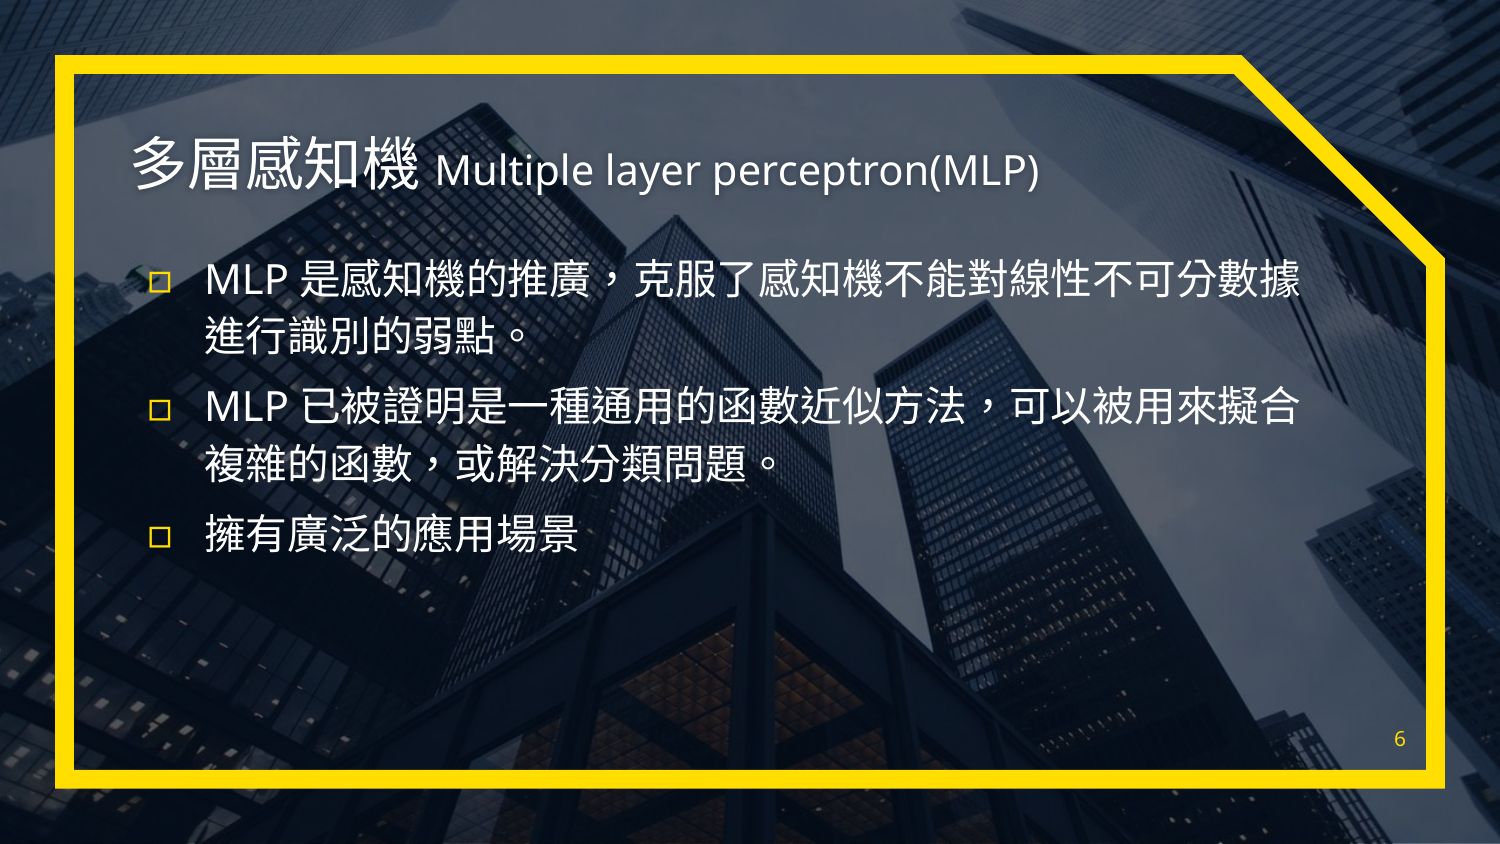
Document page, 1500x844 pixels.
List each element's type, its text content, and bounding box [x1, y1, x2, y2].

title 多層感知機Multiple layer perceptron(MLP) [129, 117, 1232, 197]
list MLP是感知機的推廣，克服了感知機不能對線性不可分數據進行識別的弱點。 MLP已被證明是一種通用的函數近似方法，可以被用來擬合複雜的函數，或解決分類問題。 擁有廣泛的應用場景 [129, 245, 1306, 712]
picture [0, 0, 1500, 844]
slide_number 6 [1366, 711, 1406, 755]
